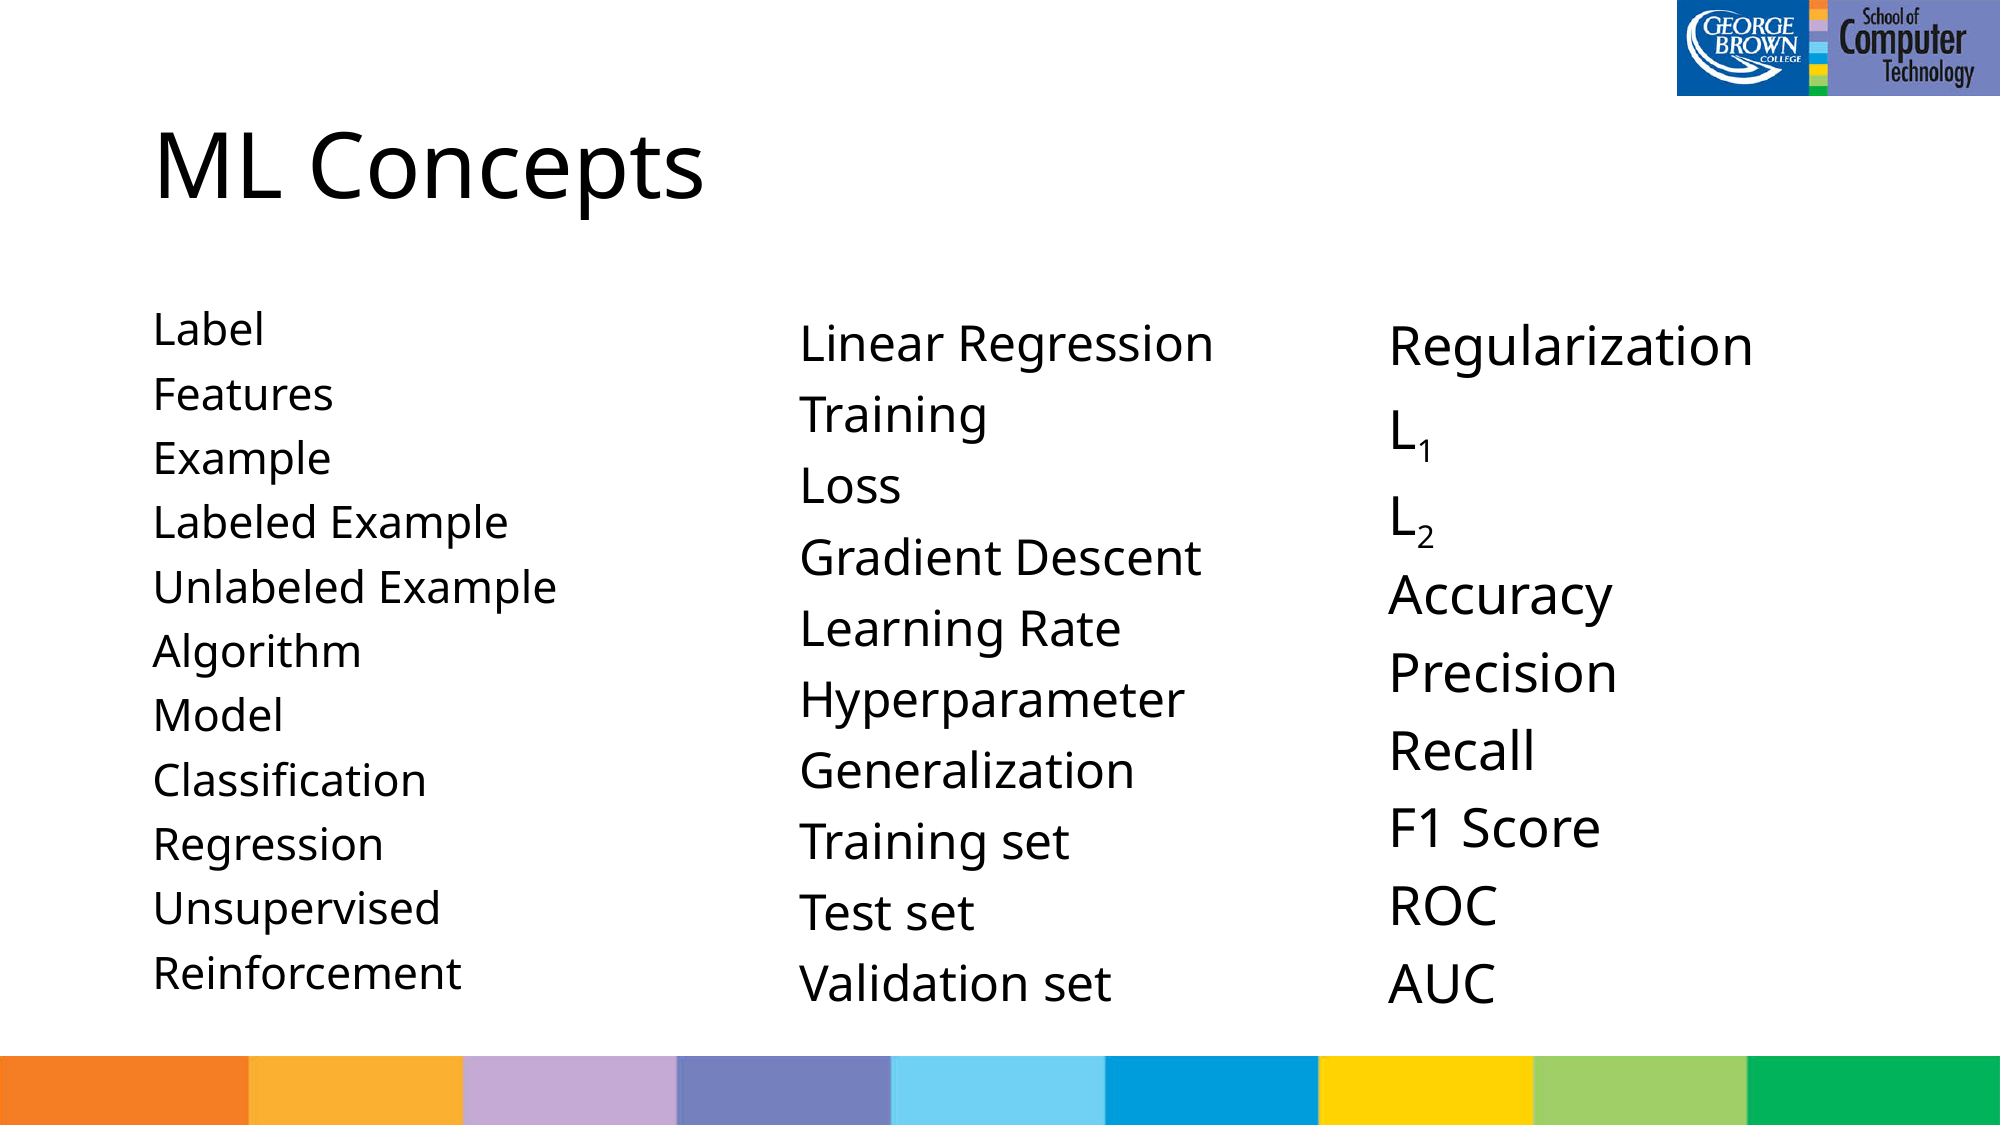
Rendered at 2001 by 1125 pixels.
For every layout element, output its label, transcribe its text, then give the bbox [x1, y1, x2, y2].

title ML Concepts [137, 59, 1863, 278]
text_box Regularization L1 L2 Accuracy Precision Recall F1 Score ROC AUC [1373, 310, 1863, 1025]
picture [1677, 0, 2000, 96]
picture [0, 1056, 1105, 1125]
list Label Features Example Labeled Example Unlabeled Example Algorithm Model Classification Regression Unsupervised Reinforcement [137, 299, 626, 1014]
text_box Linear Regression Training Loss Gradient Descent Learning Rate Hyperparameter Generalization Training set Test set Validation set [784, 311, 1273, 1026]
picture [1318, 1056, 2000, 1125]
